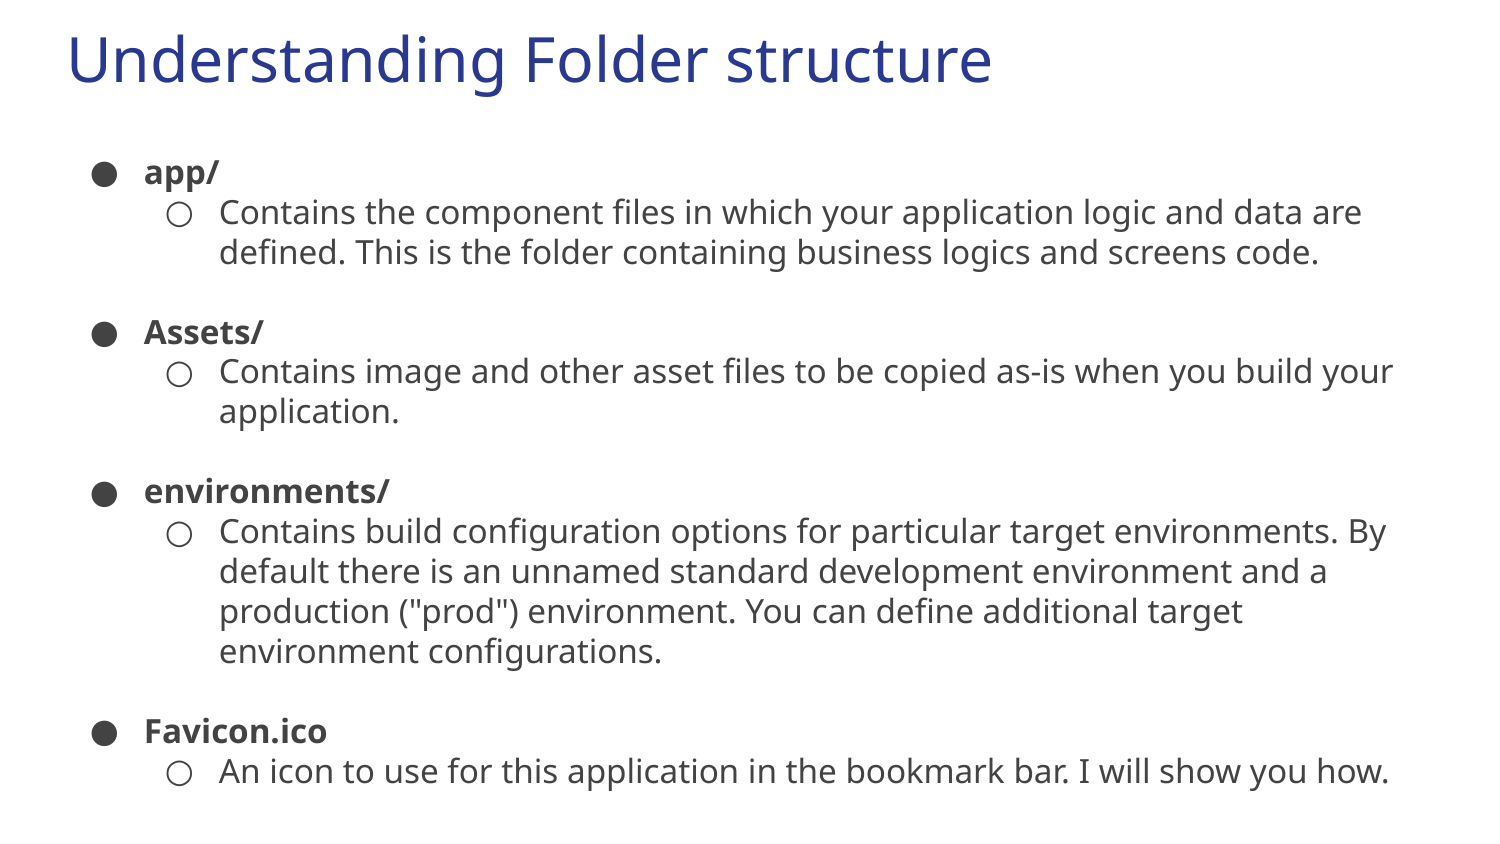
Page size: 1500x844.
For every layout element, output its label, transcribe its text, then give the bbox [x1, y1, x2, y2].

title Understanding Folder structure [51, 4, 1449, 105]
text_box app/ Contains the component files in which your application logic and data are defined. This is the folder containing business logics and screens code. Assets/ Contains image and other asset files to be copied as-is when you build your application. environments/ Contains build configuration options for particular target environments. By default there is an unnamed standard development environment and a production ("prod") environment. You can define additional target environment configurations. Favicon.ico An icon to use for this application in the bookmark bar. I will show you how. [53, 136, 1452, 844]
